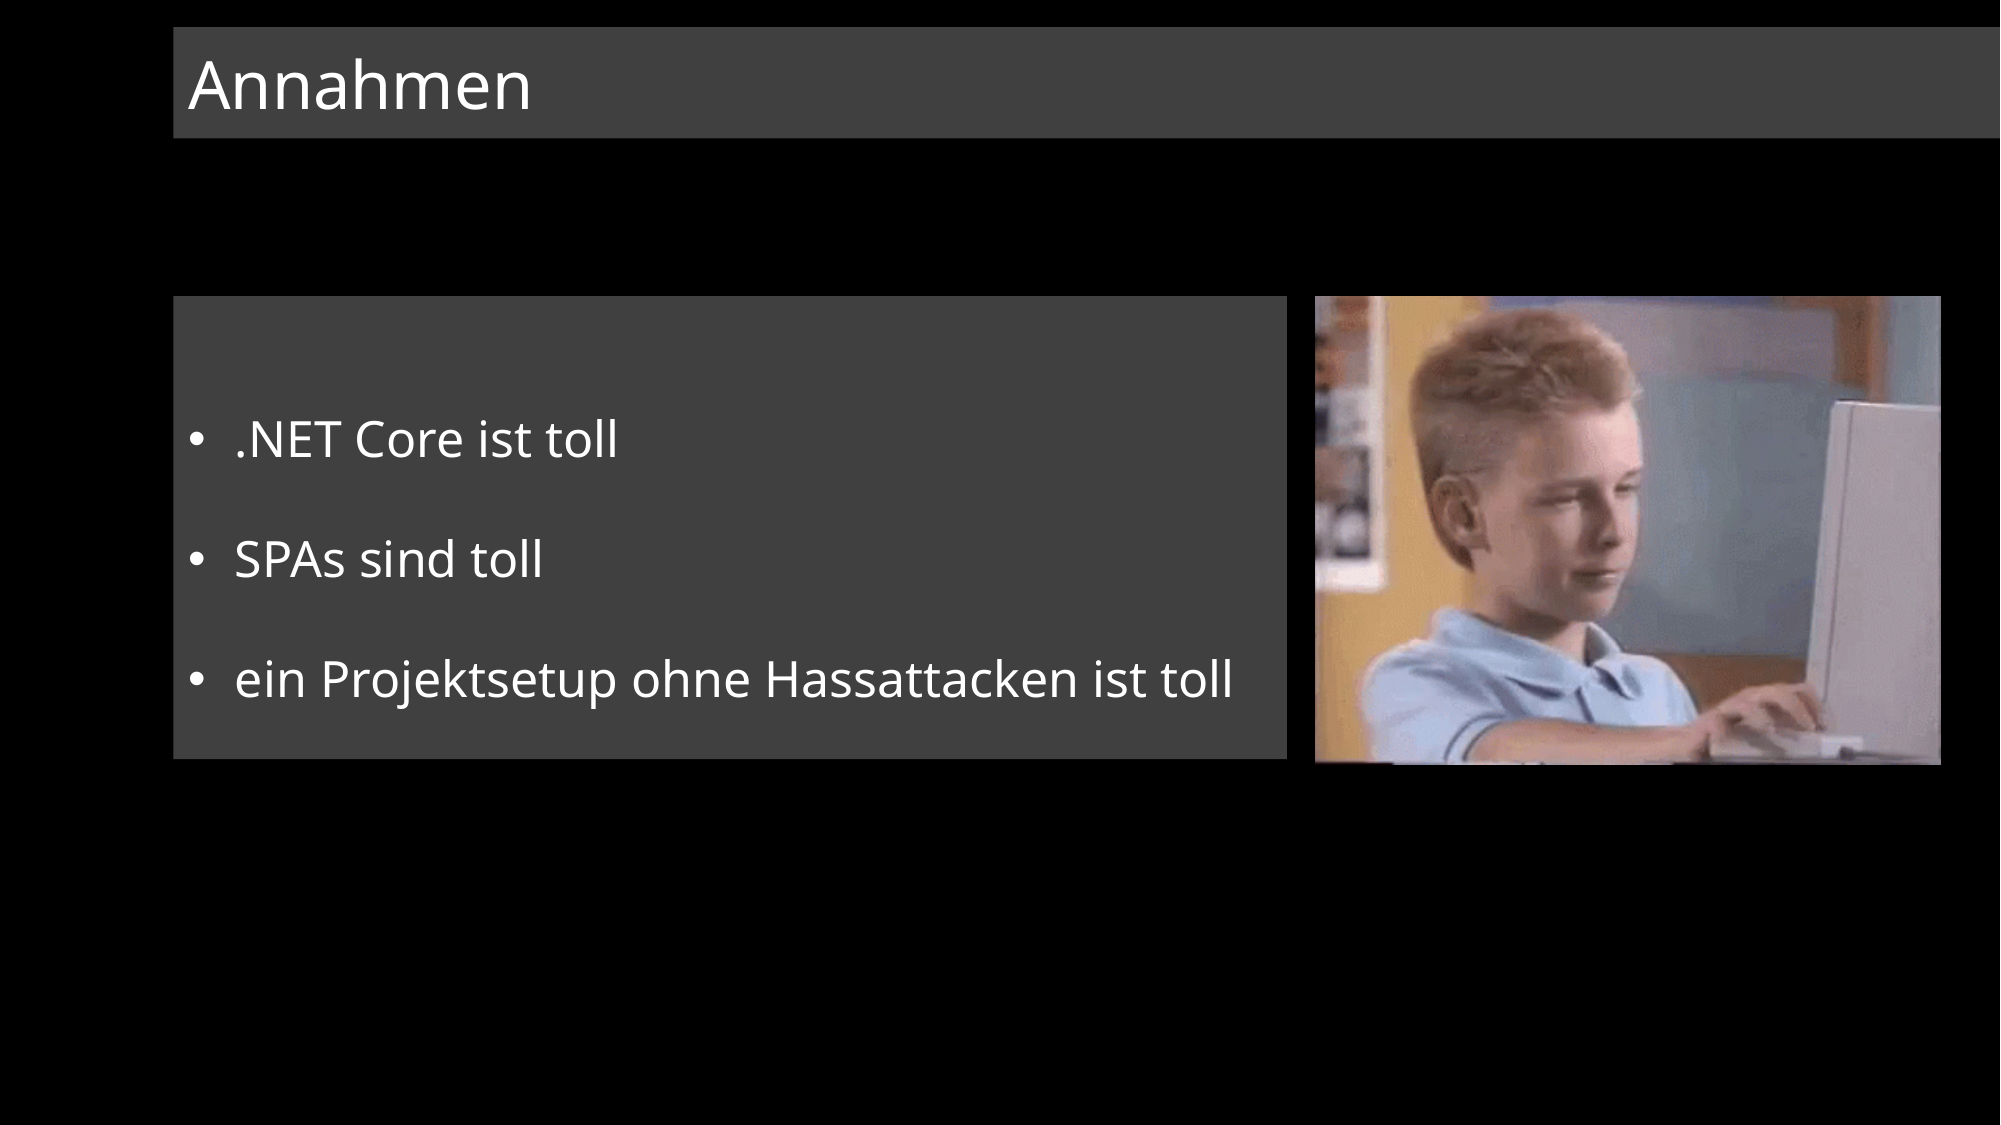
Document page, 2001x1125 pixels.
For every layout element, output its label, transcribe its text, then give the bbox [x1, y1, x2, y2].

text_box .NET Core ist toll SPAs sind toll ein Projektsetup ohne Hassattacken ist toll [173, 296, 1287, 760]
picture [1315, 295, 1941, 766]
text_box Annahmen [173, 27, 2000, 139]
